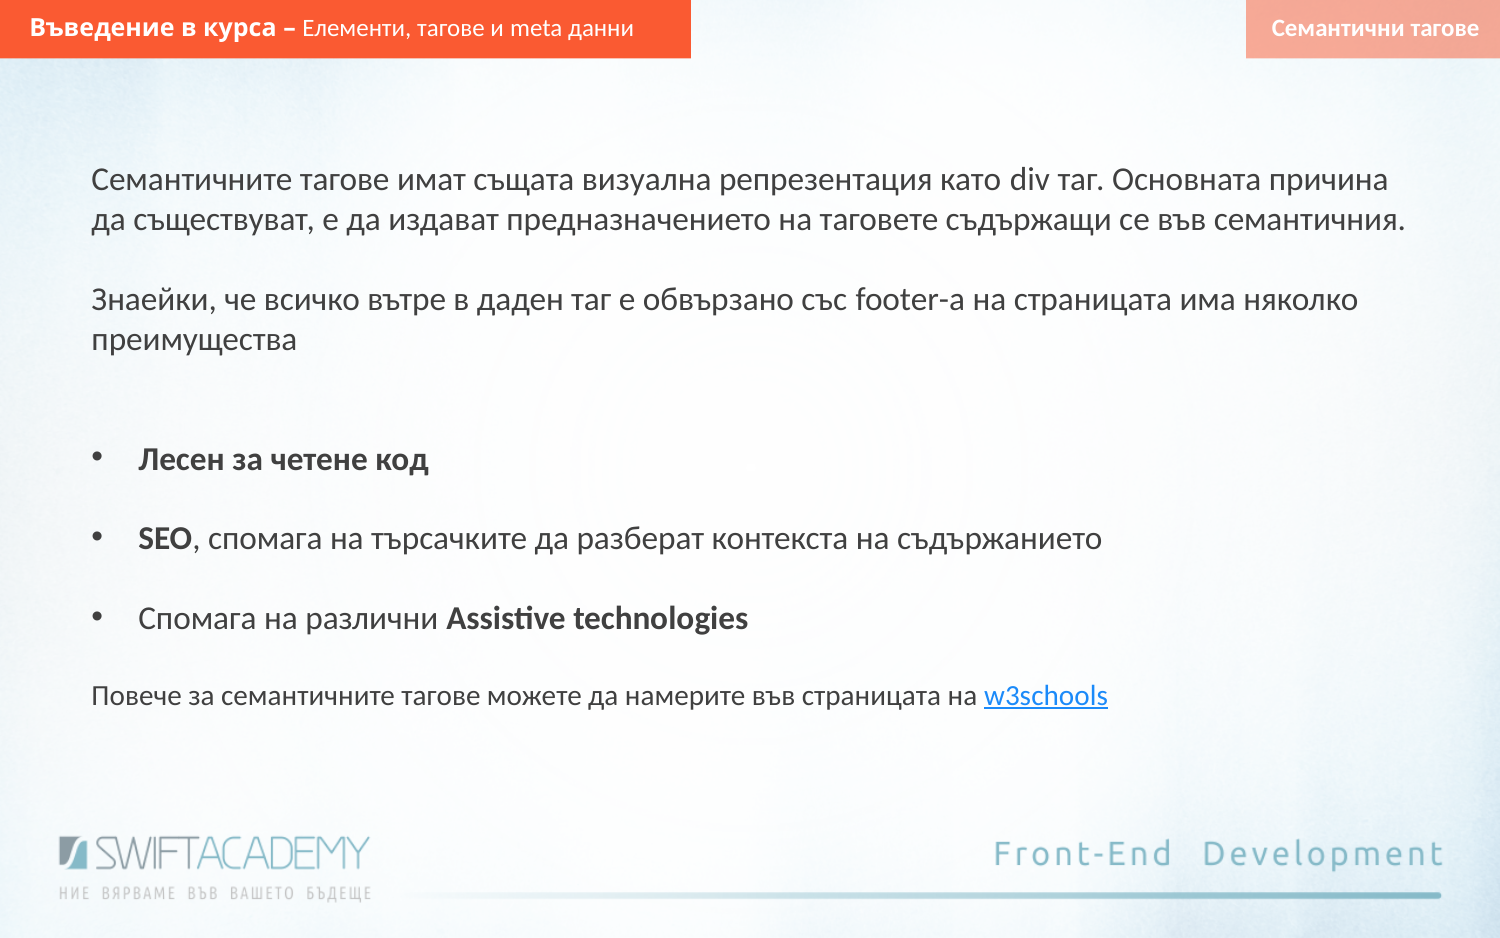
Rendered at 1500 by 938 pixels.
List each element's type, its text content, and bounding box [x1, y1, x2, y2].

text_box Въведение в курса – Елементи, тагове и meta данни [14, 4, 691, 49]
text_box Семантичните тагове имат същата визуална репрезентация като div таг. Основната причина да съществуват, е да издават предназначението на таговете съдържащи се във семантичния. Знаейки, че всичко вътре в даден таг е обвързано със footer-а на страницата има няколко преимущества Лесен за четене код SEO, спомага на търсачките да разберат контекста на съдържанието Спомага на различни Assistive technologies Повече за семантичните тагове можете да намерите във страницата на w3schools [76, 149, 1436, 759]
text_box Семантични тагове [1246, 4, 1495, 49]
text_box [1245, 0, 1500, 59]
text_box [0, 0, 692, 59]
